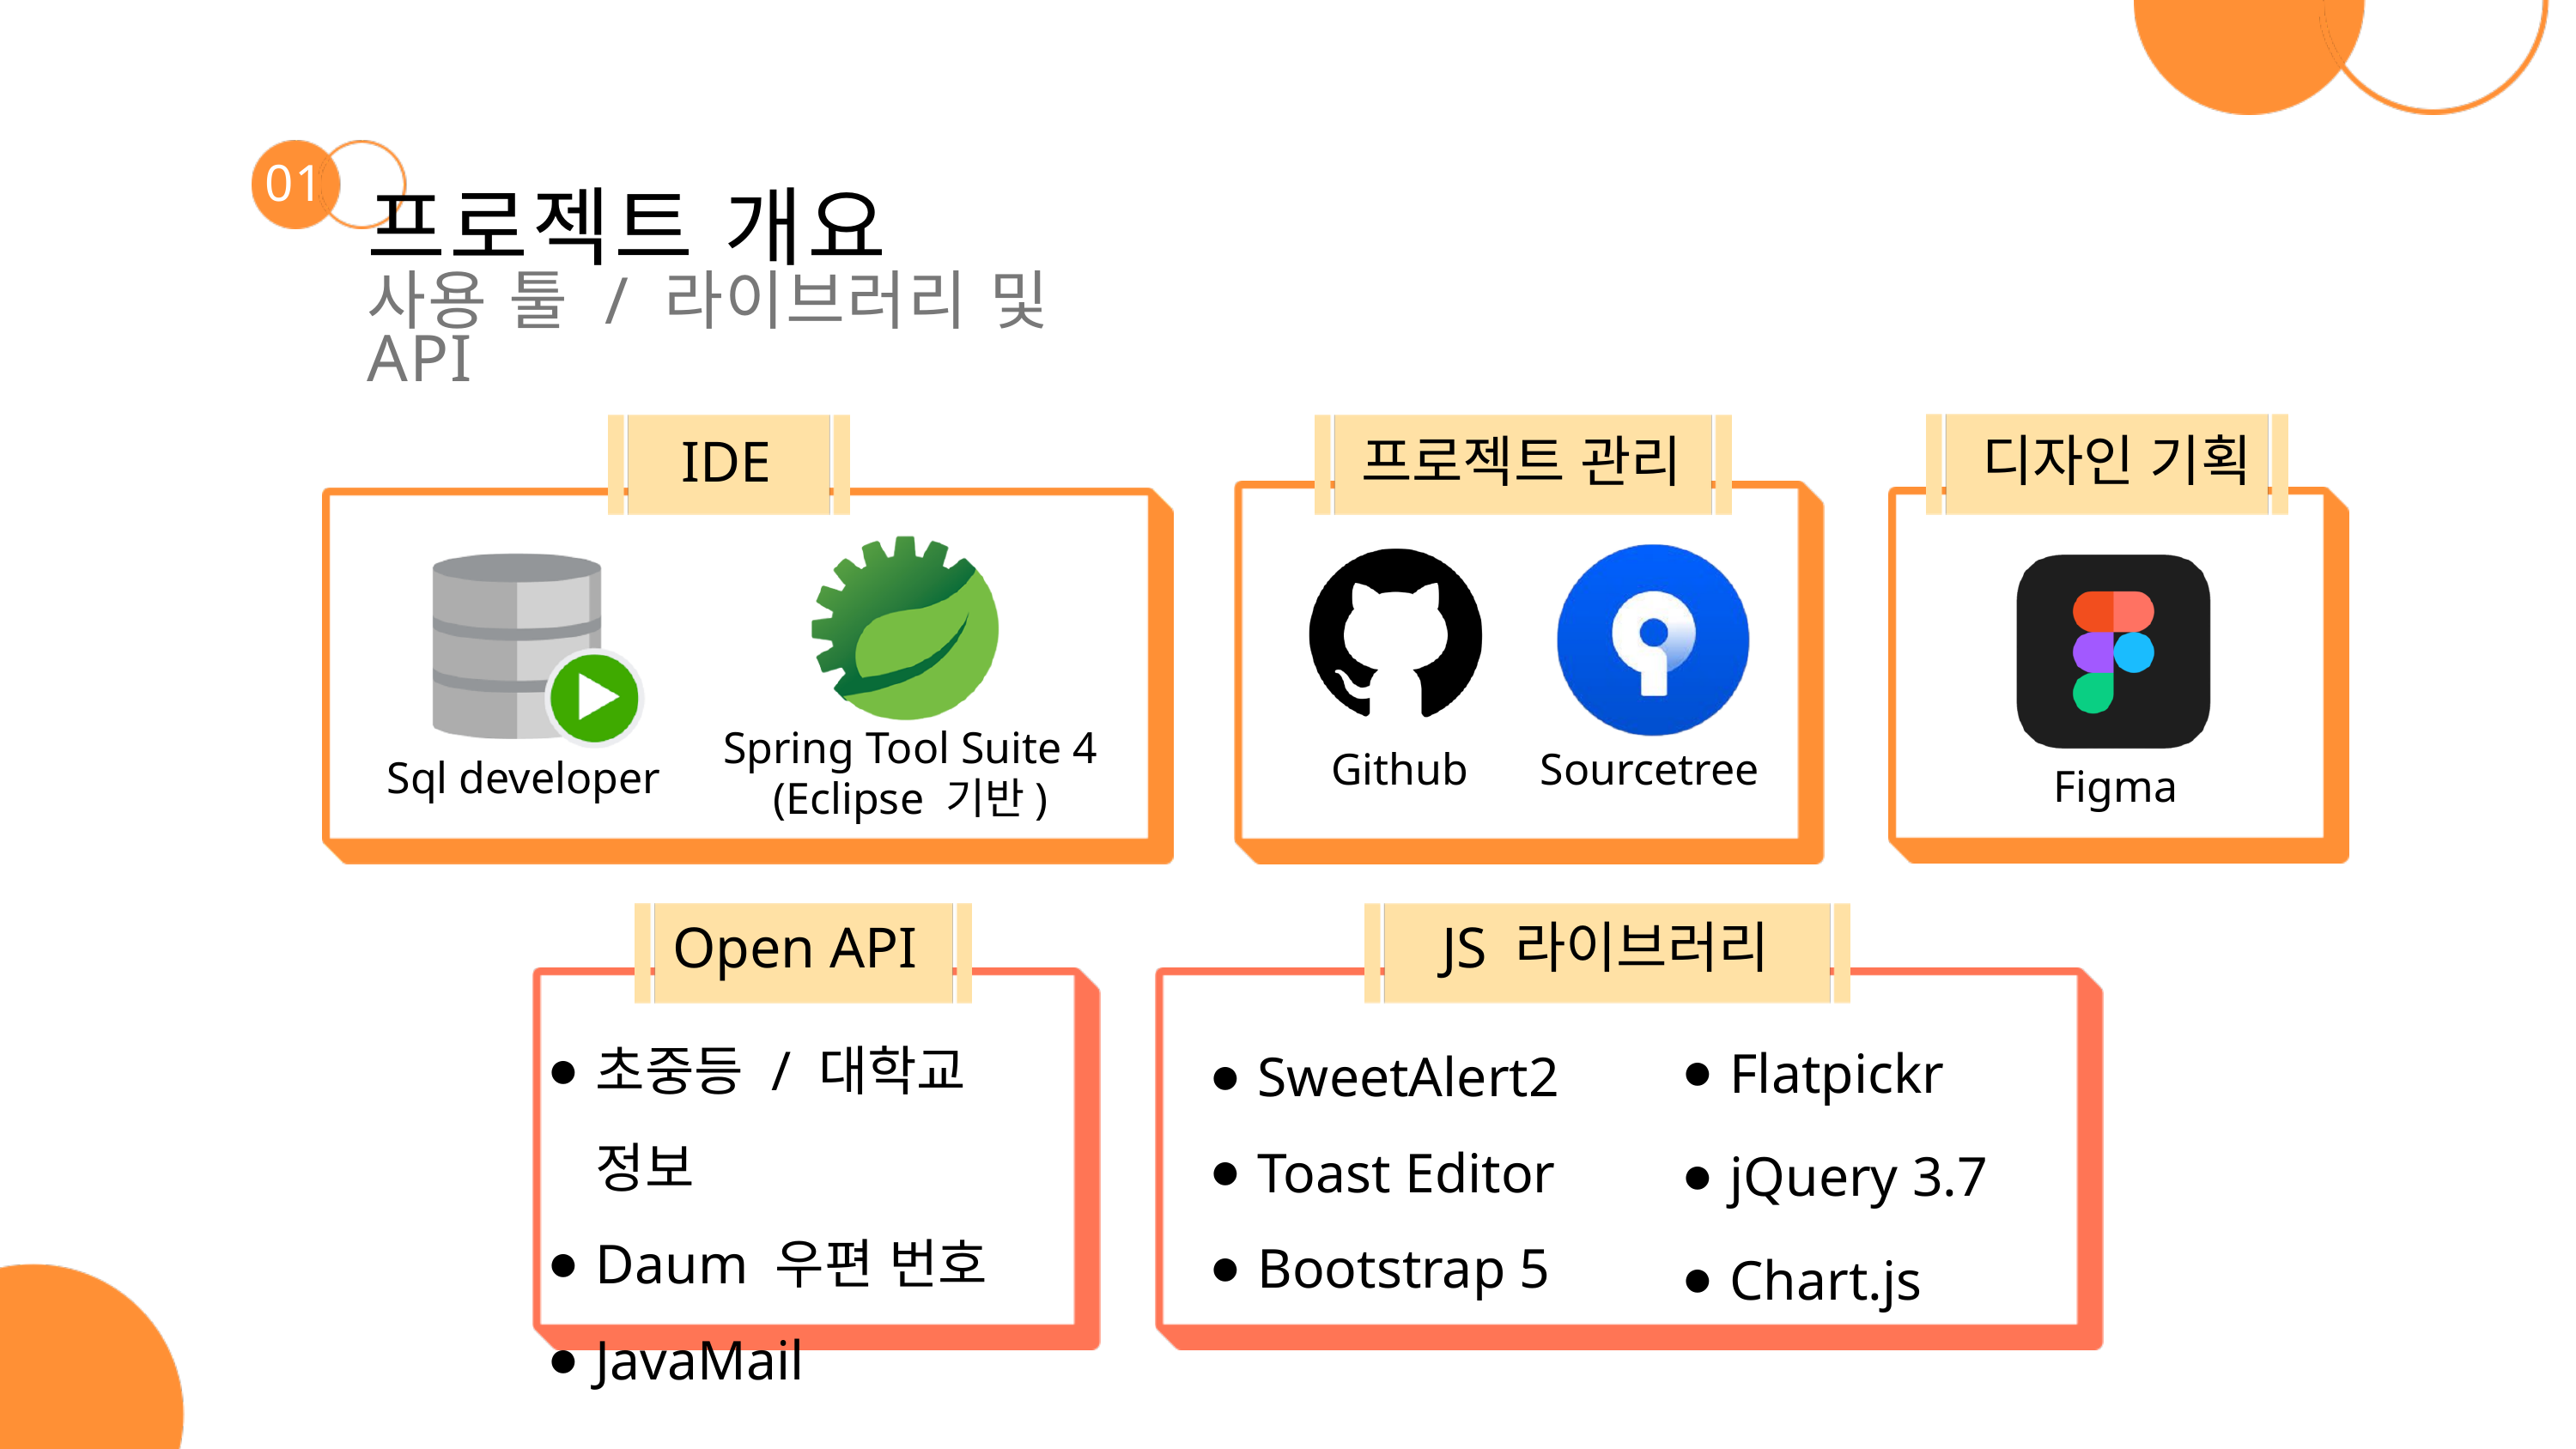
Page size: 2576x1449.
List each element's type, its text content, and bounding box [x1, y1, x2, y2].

picture [252, 139, 409, 229]
text_box 사용 툴 / 라이브러리 및 API [367, 306, 1167, 365]
picture [1234, 414, 1826, 864]
picture [532, 902, 1101, 1351]
picture [0, 1264, 185, 1449]
picture [321, 414, 1174, 864]
picture [1155, 902, 2105, 1351]
text_box 프로젝트 개요 [367, 197, 1170, 276]
picture [1888, 414, 2349, 864]
picture [2134, 0, 2549, 115]
